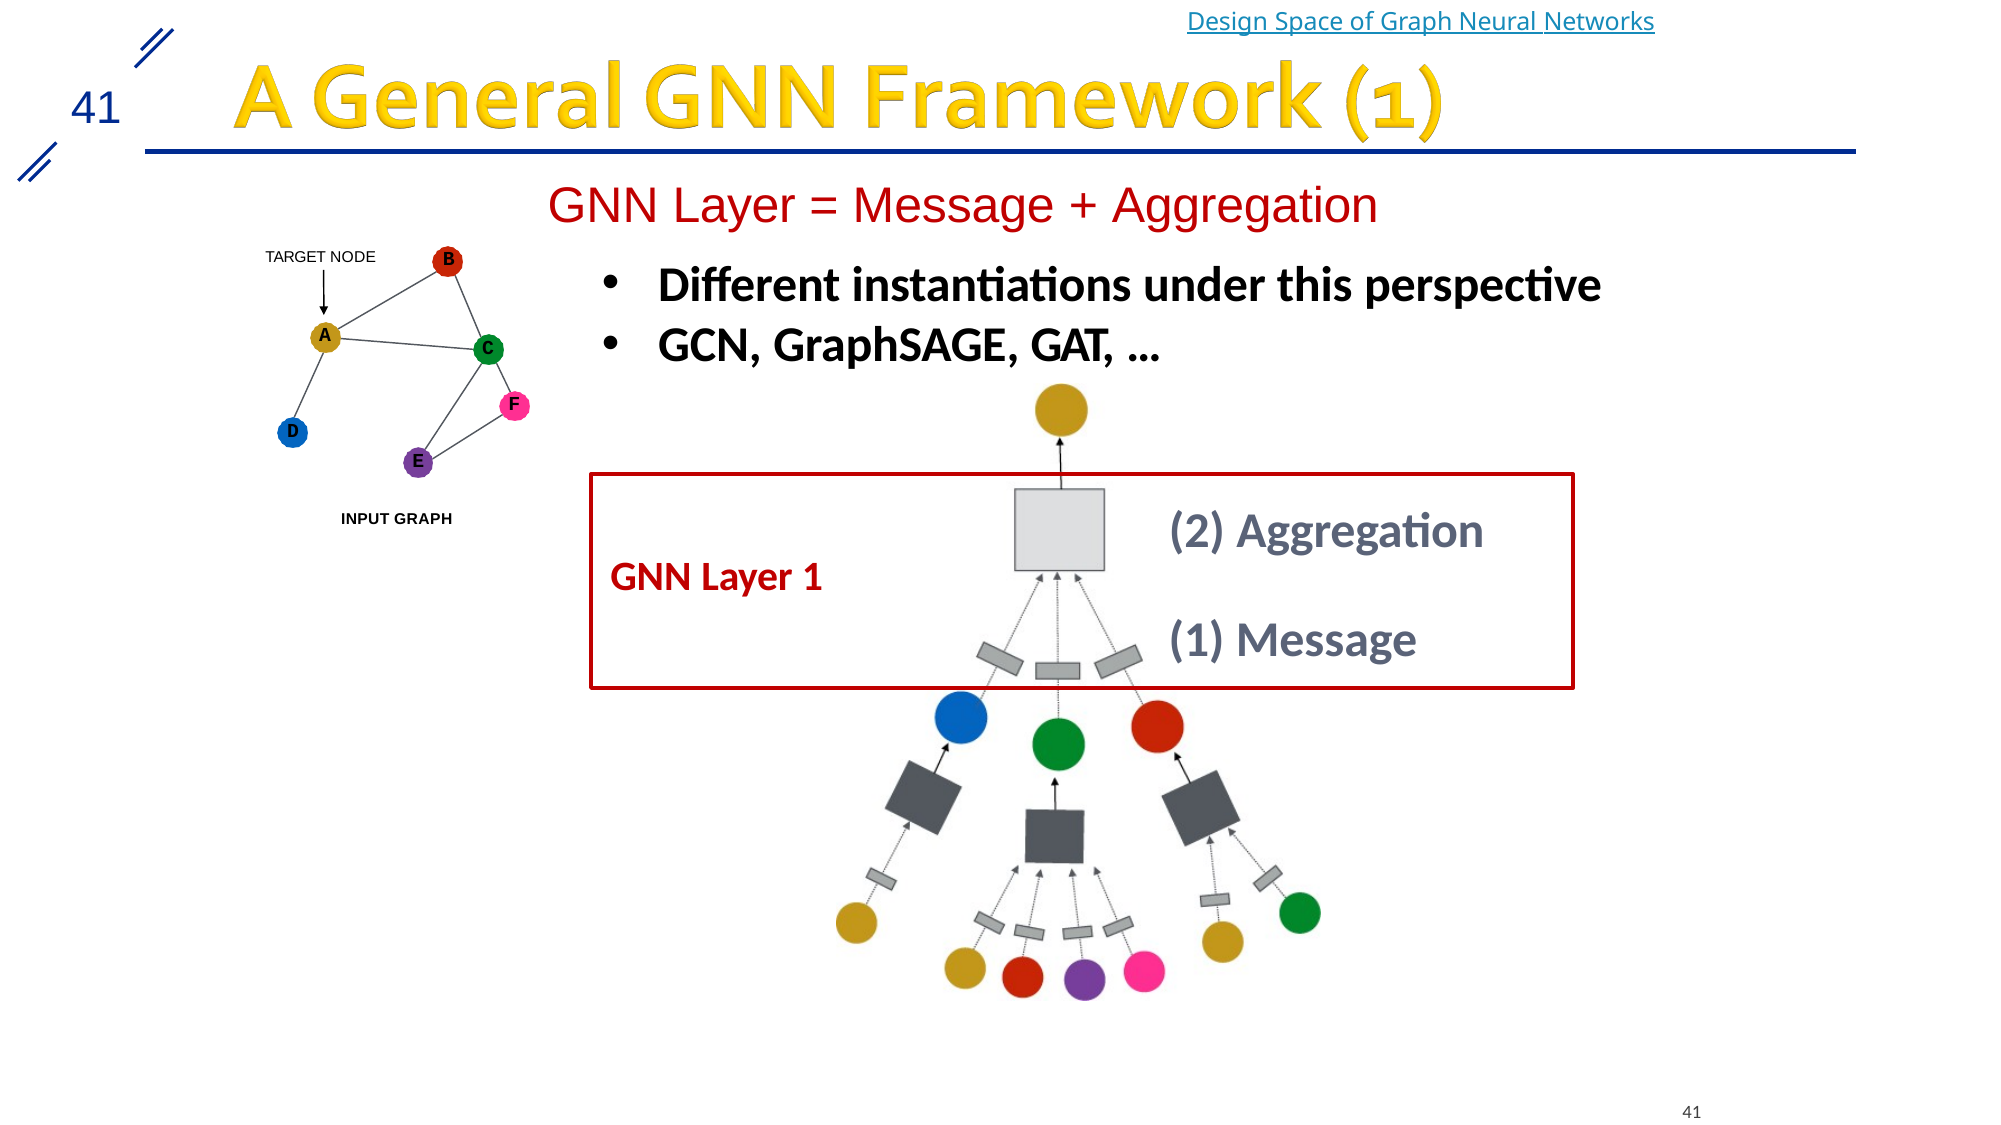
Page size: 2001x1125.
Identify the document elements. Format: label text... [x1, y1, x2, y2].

text_box TARGET NODE [263, 244, 381, 266]
text_box 41 [1676, 1099, 1708, 1123]
text_box Different instantiations under this perspective GCN, GraphSAGE, GAT, … [599, 249, 1616, 372]
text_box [319, 267, 327, 322]
text_box GNN Layer 1 [608, 546, 827, 599]
text_box INPUT GRAPH [338, 506, 457, 528]
title GNN Layer = Message + Aggregation [545, 106, 1546, 297]
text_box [493, 357, 530, 421]
picture [836, 383, 1321, 1001]
picture [473, 334, 504, 365]
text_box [277, 343, 433, 478]
text_box B [440, 242, 458, 246]
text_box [341, 267, 506, 462]
picture [310, 322, 341, 353]
text_box J. You, R. Ying, J. Leskovec. Design Space of Graph Neural Networks, NeurIPS 2020 [878, 3, 1725, 66]
text_box [591, 474, 836, 688]
picture [232, 59, 1442, 144]
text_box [327, 246, 463, 336]
text_box [1321, 474, 1573, 688]
